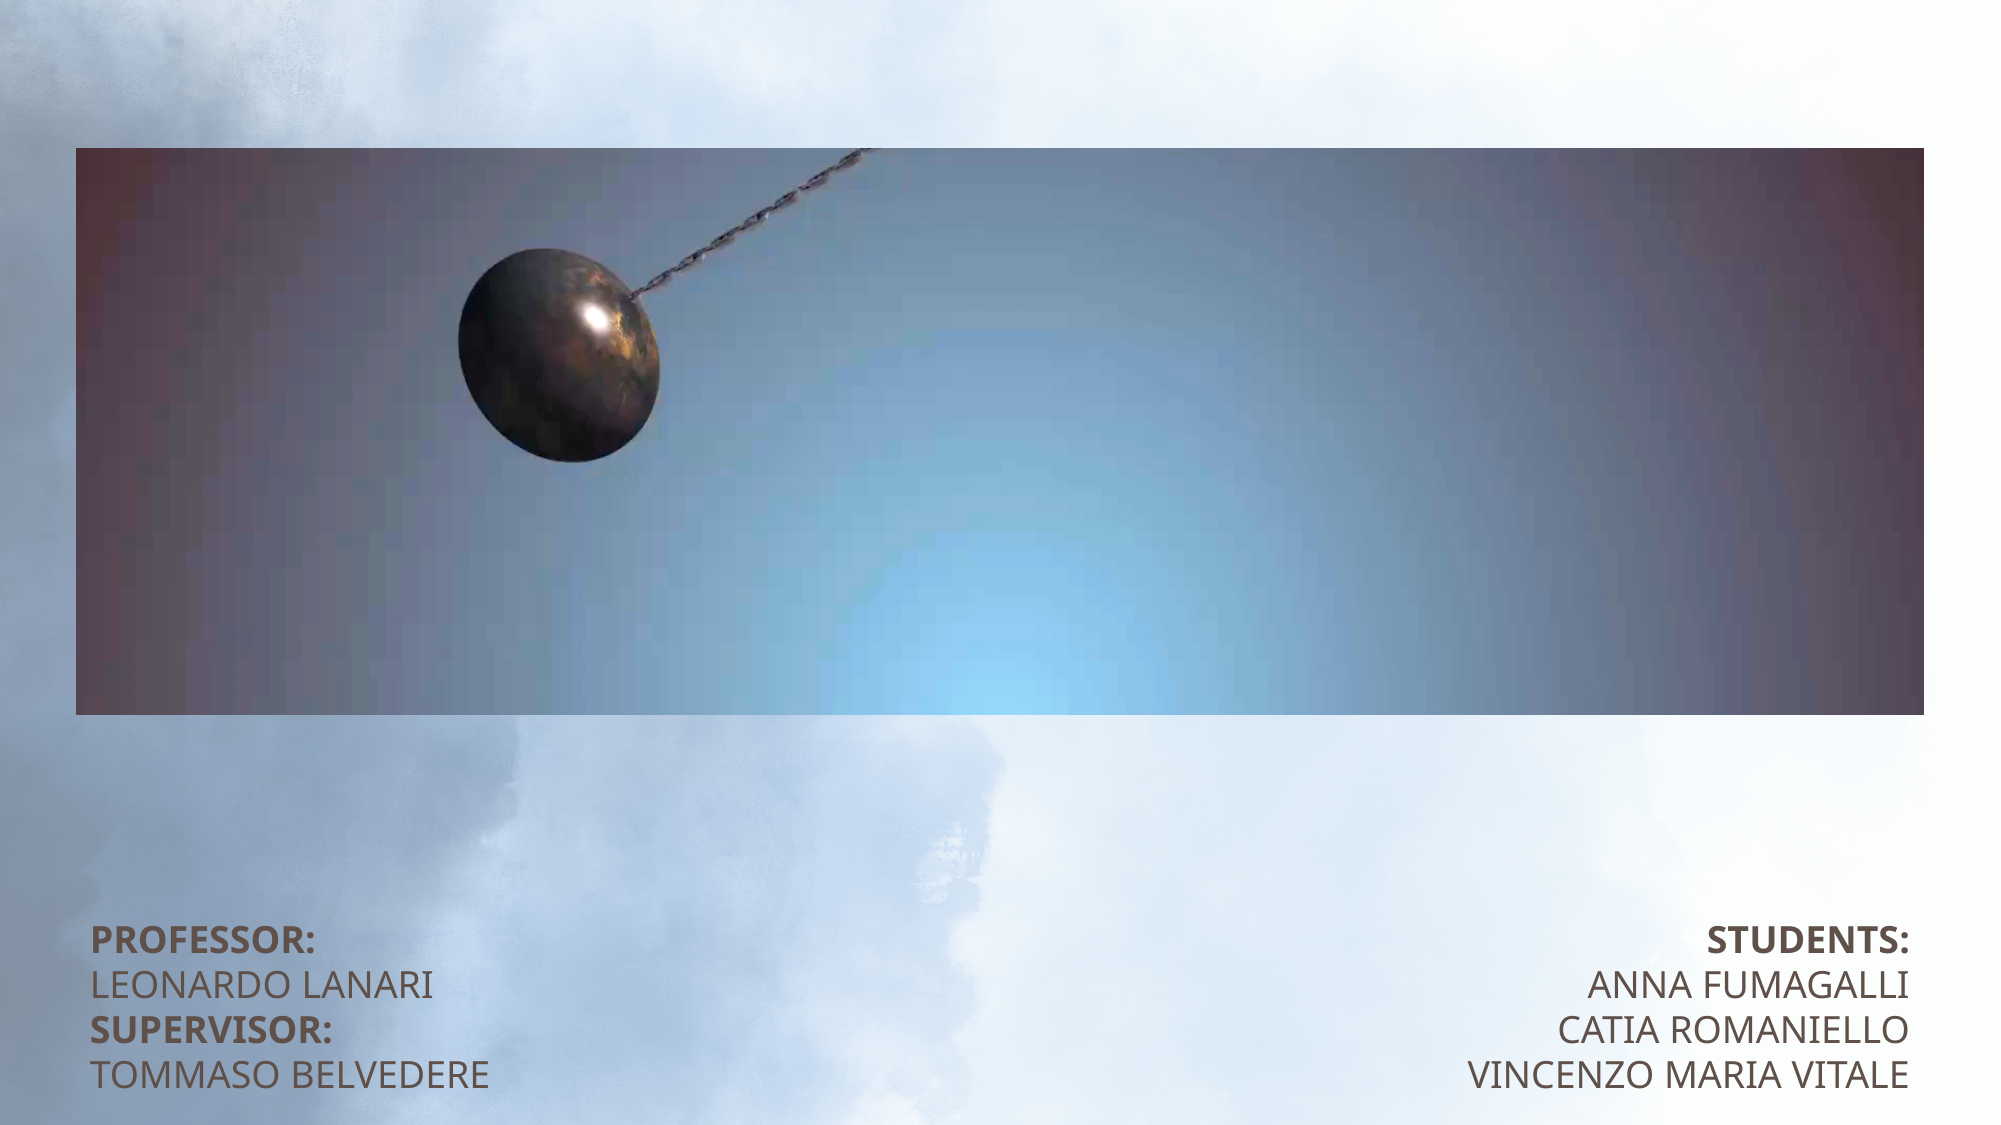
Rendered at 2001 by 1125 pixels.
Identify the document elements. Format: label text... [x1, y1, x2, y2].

text_box PROFESSOR: Leonardo Lanari SUPERVISOR: Tommaso Belvedere [75, 908, 743, 1104]
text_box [75, 147, 1925, 716]
text_box STUDENTS: Anna Fumagalli Catia Romaniello Vincenzo Maria Vitale [1257, 908, 1925, 1104]
